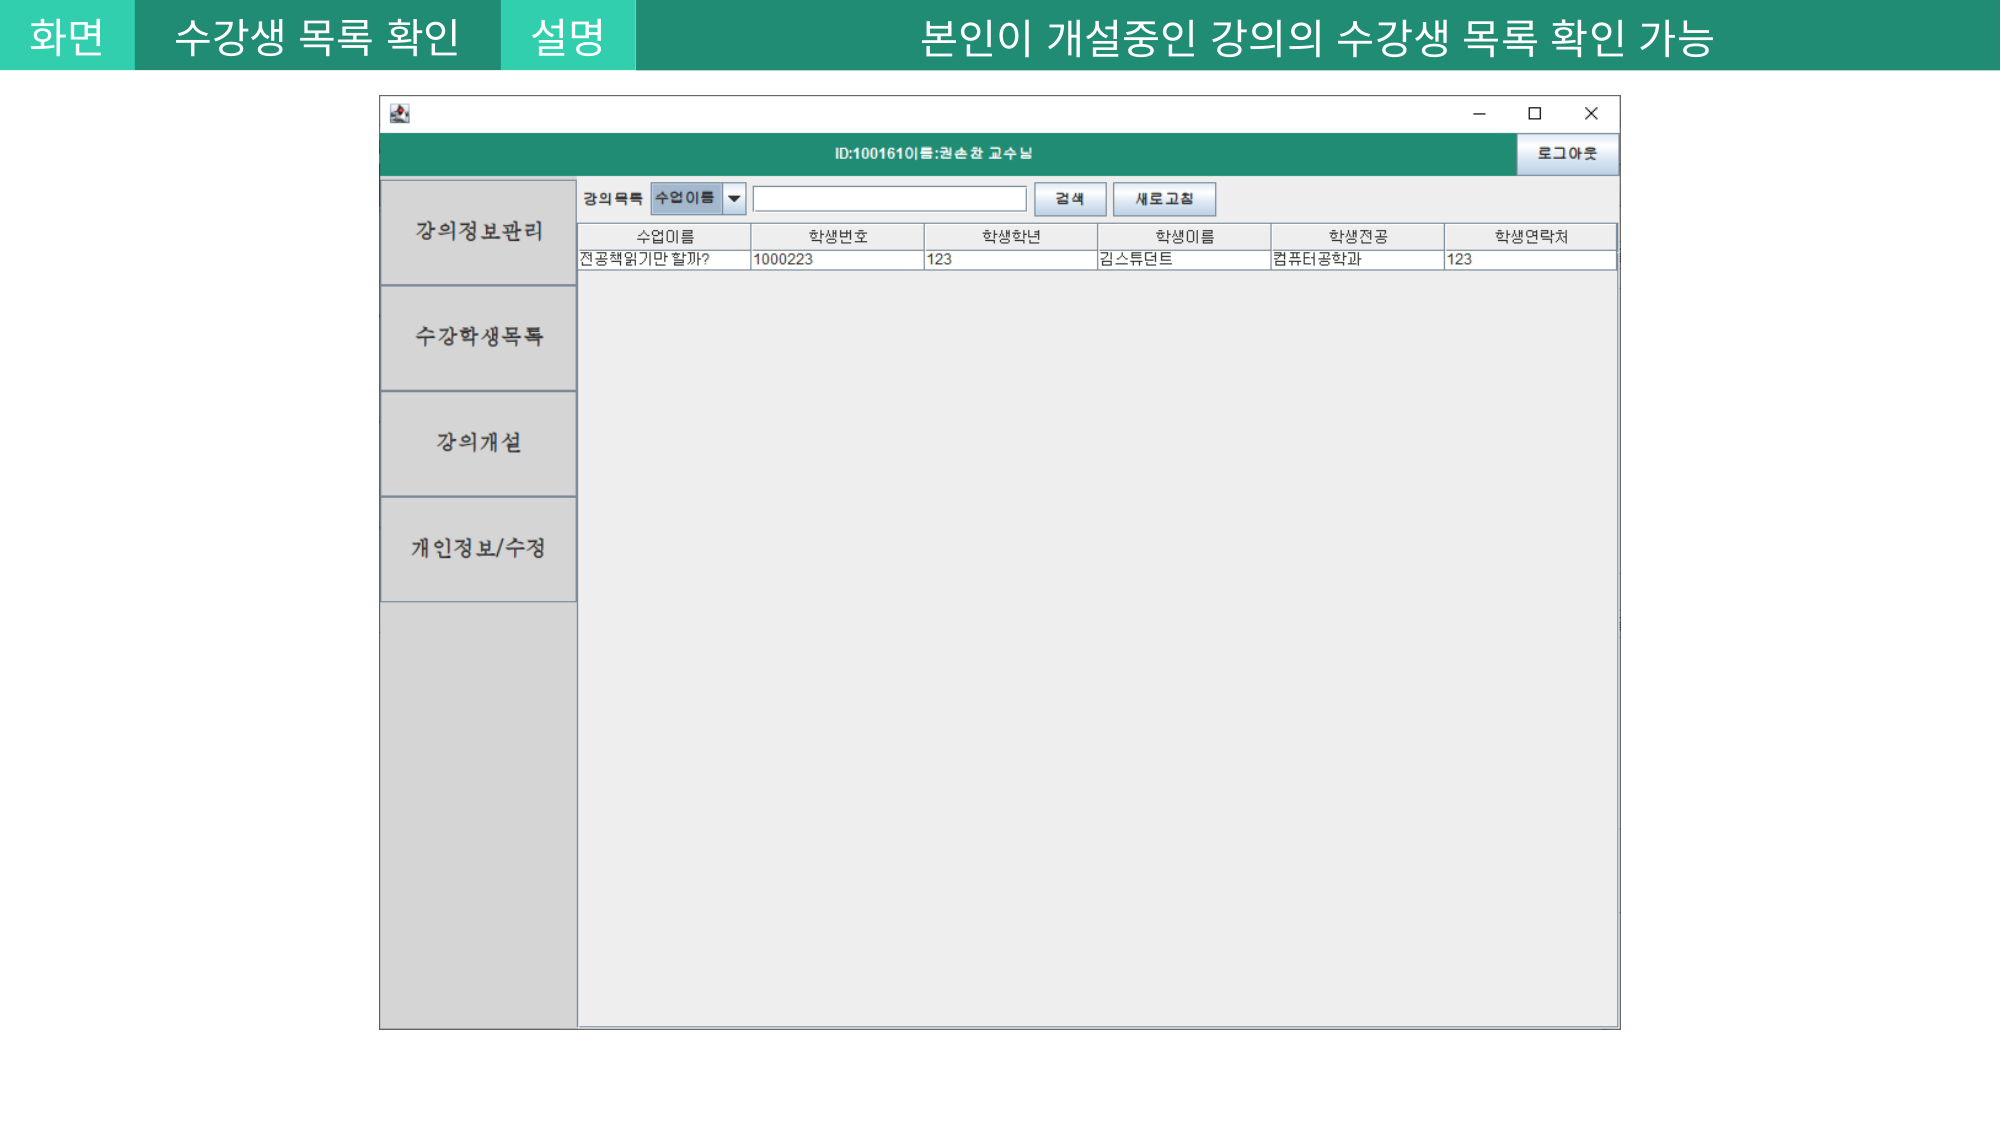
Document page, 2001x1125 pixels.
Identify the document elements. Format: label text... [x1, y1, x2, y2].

text_box 수강생 목록 확인 [134, 0, 500, 71]
picture [379, 95, 1621, 1030]
text_box 본인이 개설중인 강의의 수강생 목록 확인 가능 [635, 0, 2000, 71]
text_box 설명 [500, 0, 635, 71]
subtitle 화면 [0, 0, 134, 71]
